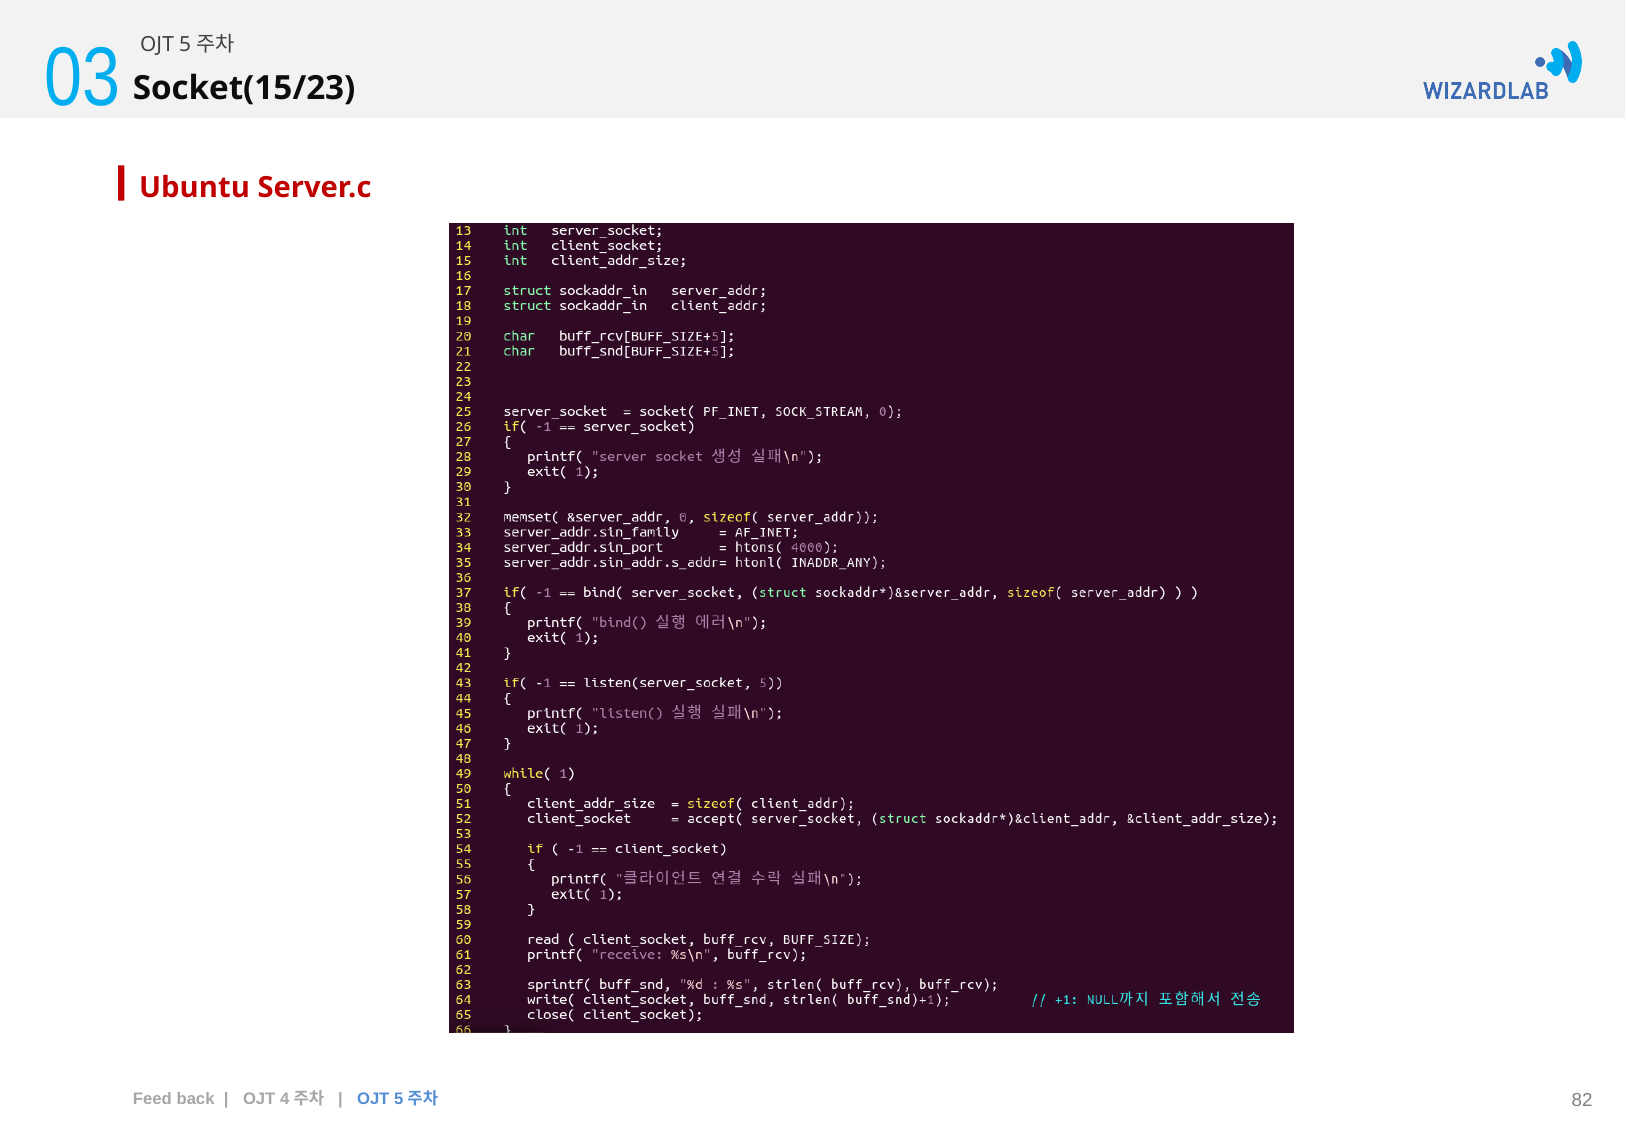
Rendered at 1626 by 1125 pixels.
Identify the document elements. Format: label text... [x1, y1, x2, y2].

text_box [29, 11, 1005, 134]
picture [1577, 72, 1582, 83]
picture [448, 221, 1294, 1034]
picture [1576, 41, 1582, 52]
text_box Feed back | OJT 4주차 | OJT 5주차 [118, 1080, 1625, 1116]
picture [1423, 41, 1571, 99]
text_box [117, 165, 935, 210]
